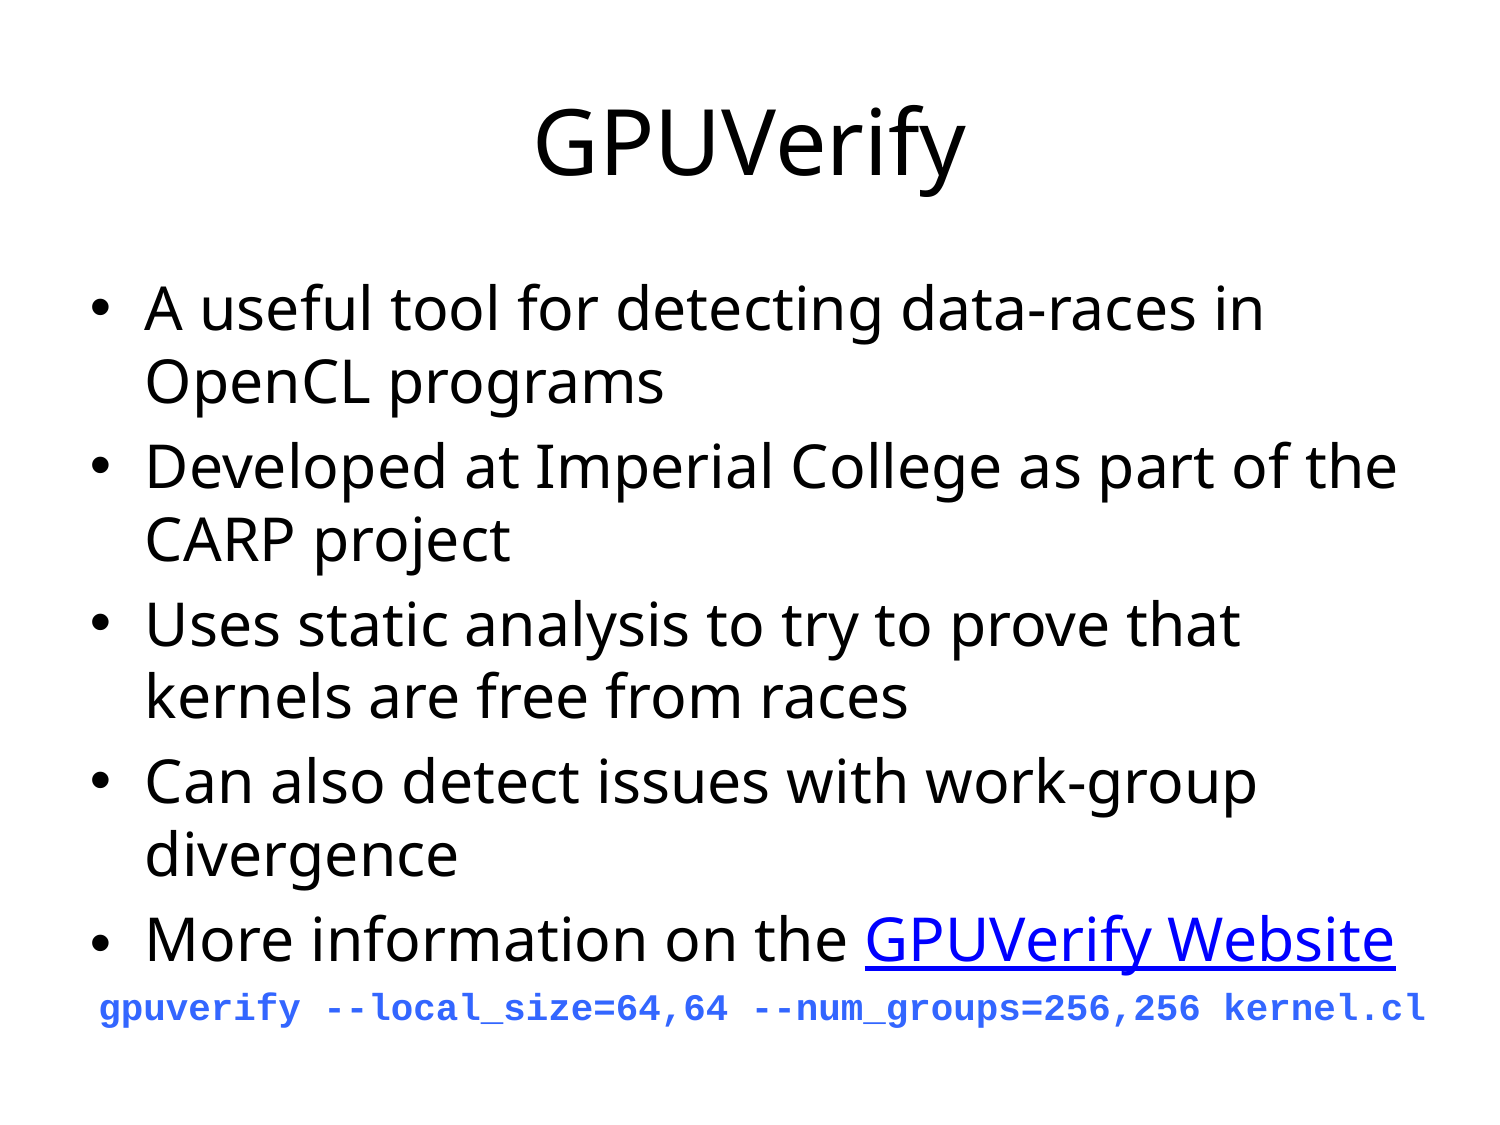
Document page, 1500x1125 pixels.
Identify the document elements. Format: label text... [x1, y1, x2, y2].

text_box GPUVerify [74, 45, 1425, 233]
text_box A useful tool for detecting data-races in OpenCL programs Developed at Imperial College as part of the CARP project Uses static analysis to try to prove that kernels are free from races Can also detect issues with work-group divergence More information on the GPUVerify Website [74, 262, 1425, 1005]
text_box gpuverify --local_size=64,64 --num_groups=256,256 kernel.cl [83, 975, 1441, 1036]
